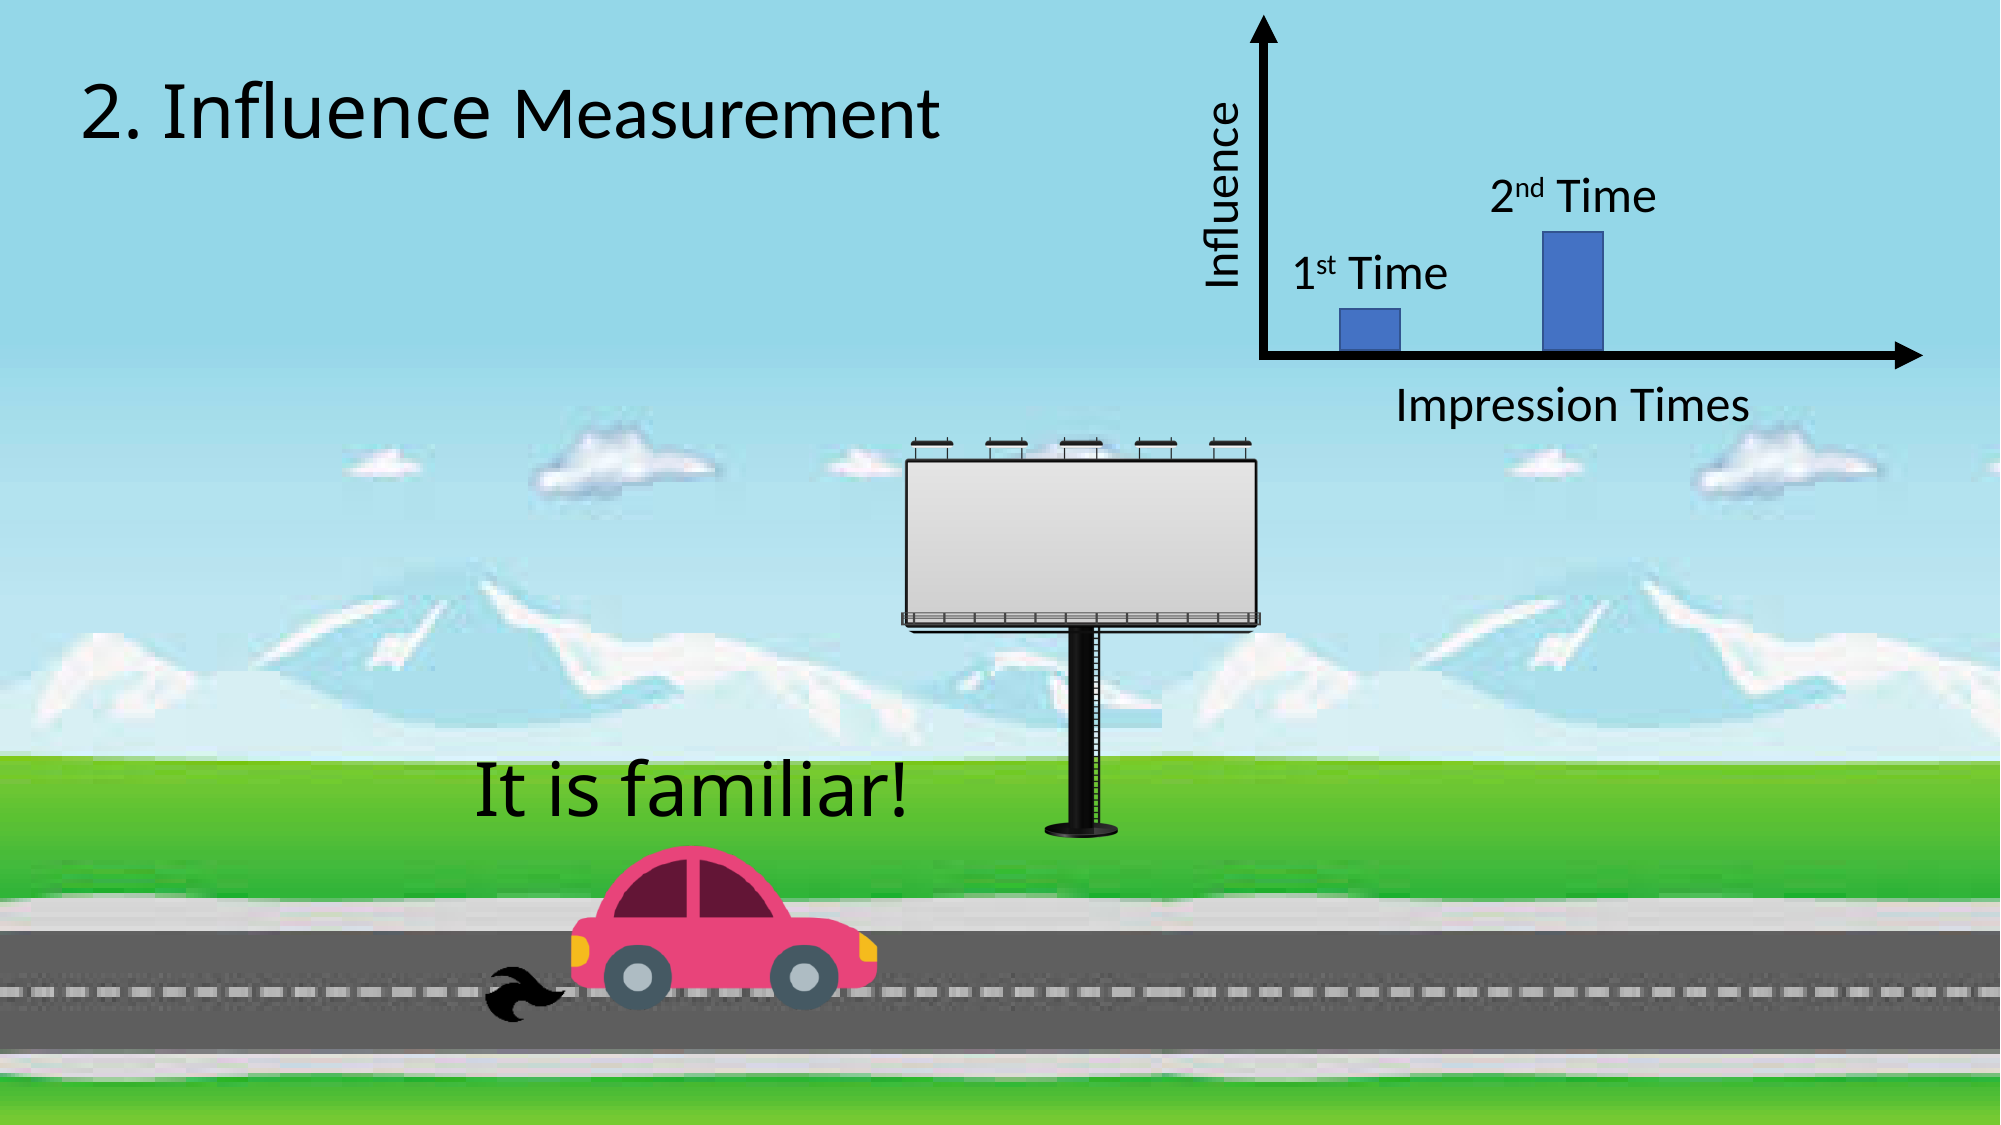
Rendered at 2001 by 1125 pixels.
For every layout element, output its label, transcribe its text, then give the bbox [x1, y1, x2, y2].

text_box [0, 331, 2000, 1125]
picture [481, 746, 895, 1091]
picture [901, 437, 1261, 838]
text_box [1180, 14, 1924, 440]
text_box 2. Influence Measurement [65, 56, 957, 162]
